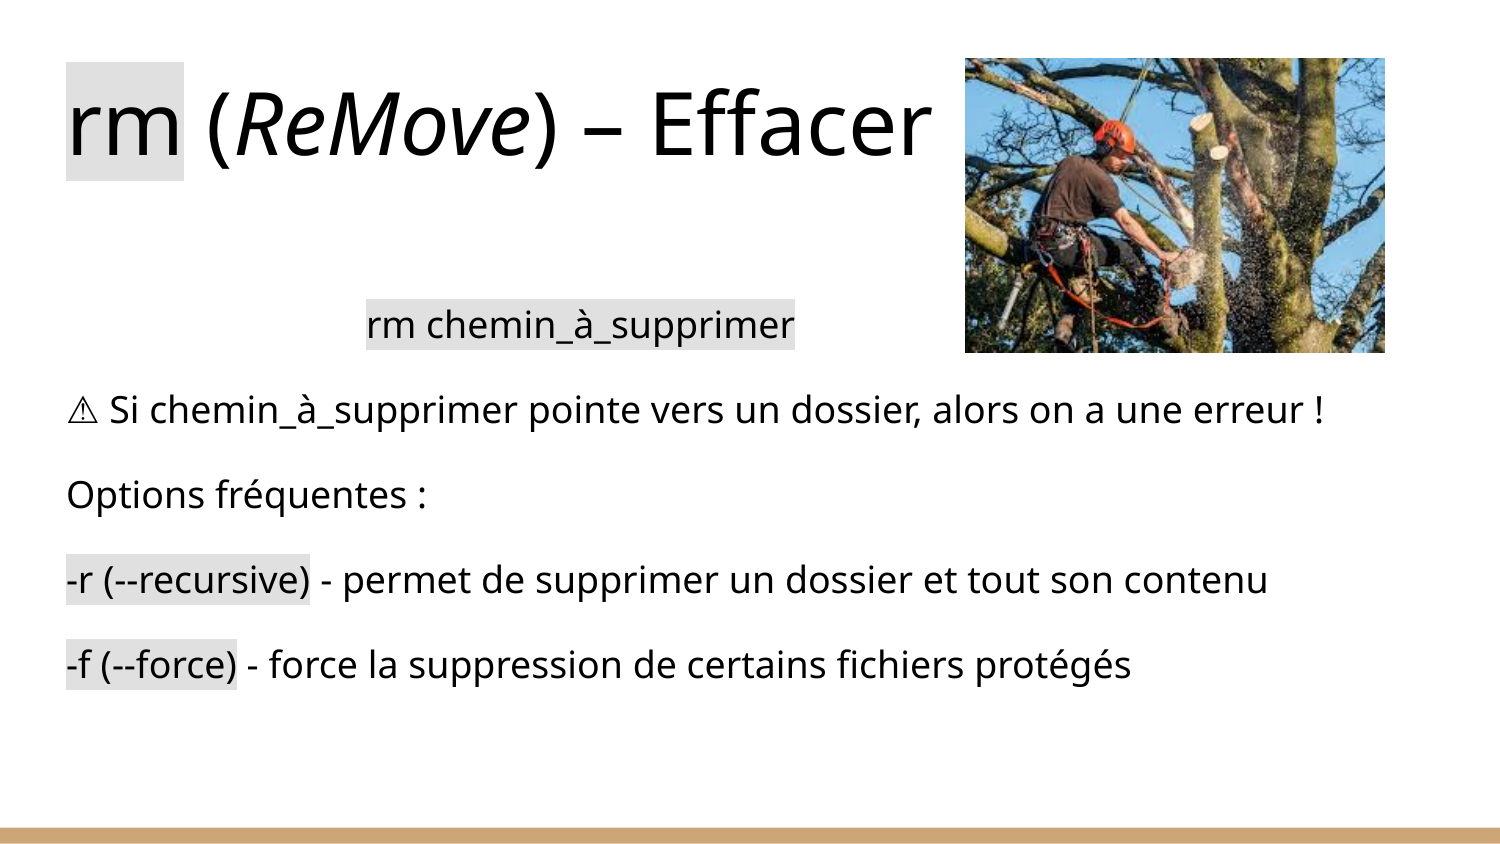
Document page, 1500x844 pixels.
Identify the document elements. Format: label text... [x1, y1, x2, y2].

title rm (ReMove) – Effacer [51, 51, 1449, 189]
picture [965, 58, 1385, 353]
list rm chemin_à_supprimer ⚠️ Si chemin_à_supprimer pointe vers un dossier, alors on a une erreur ! Options fréquentes : -r (--recursive) - permet de supprimer un dossier et tout son contenu -f (--force) - force la suppression de certains fichiers protégés [51, 200, 1449, 752]
